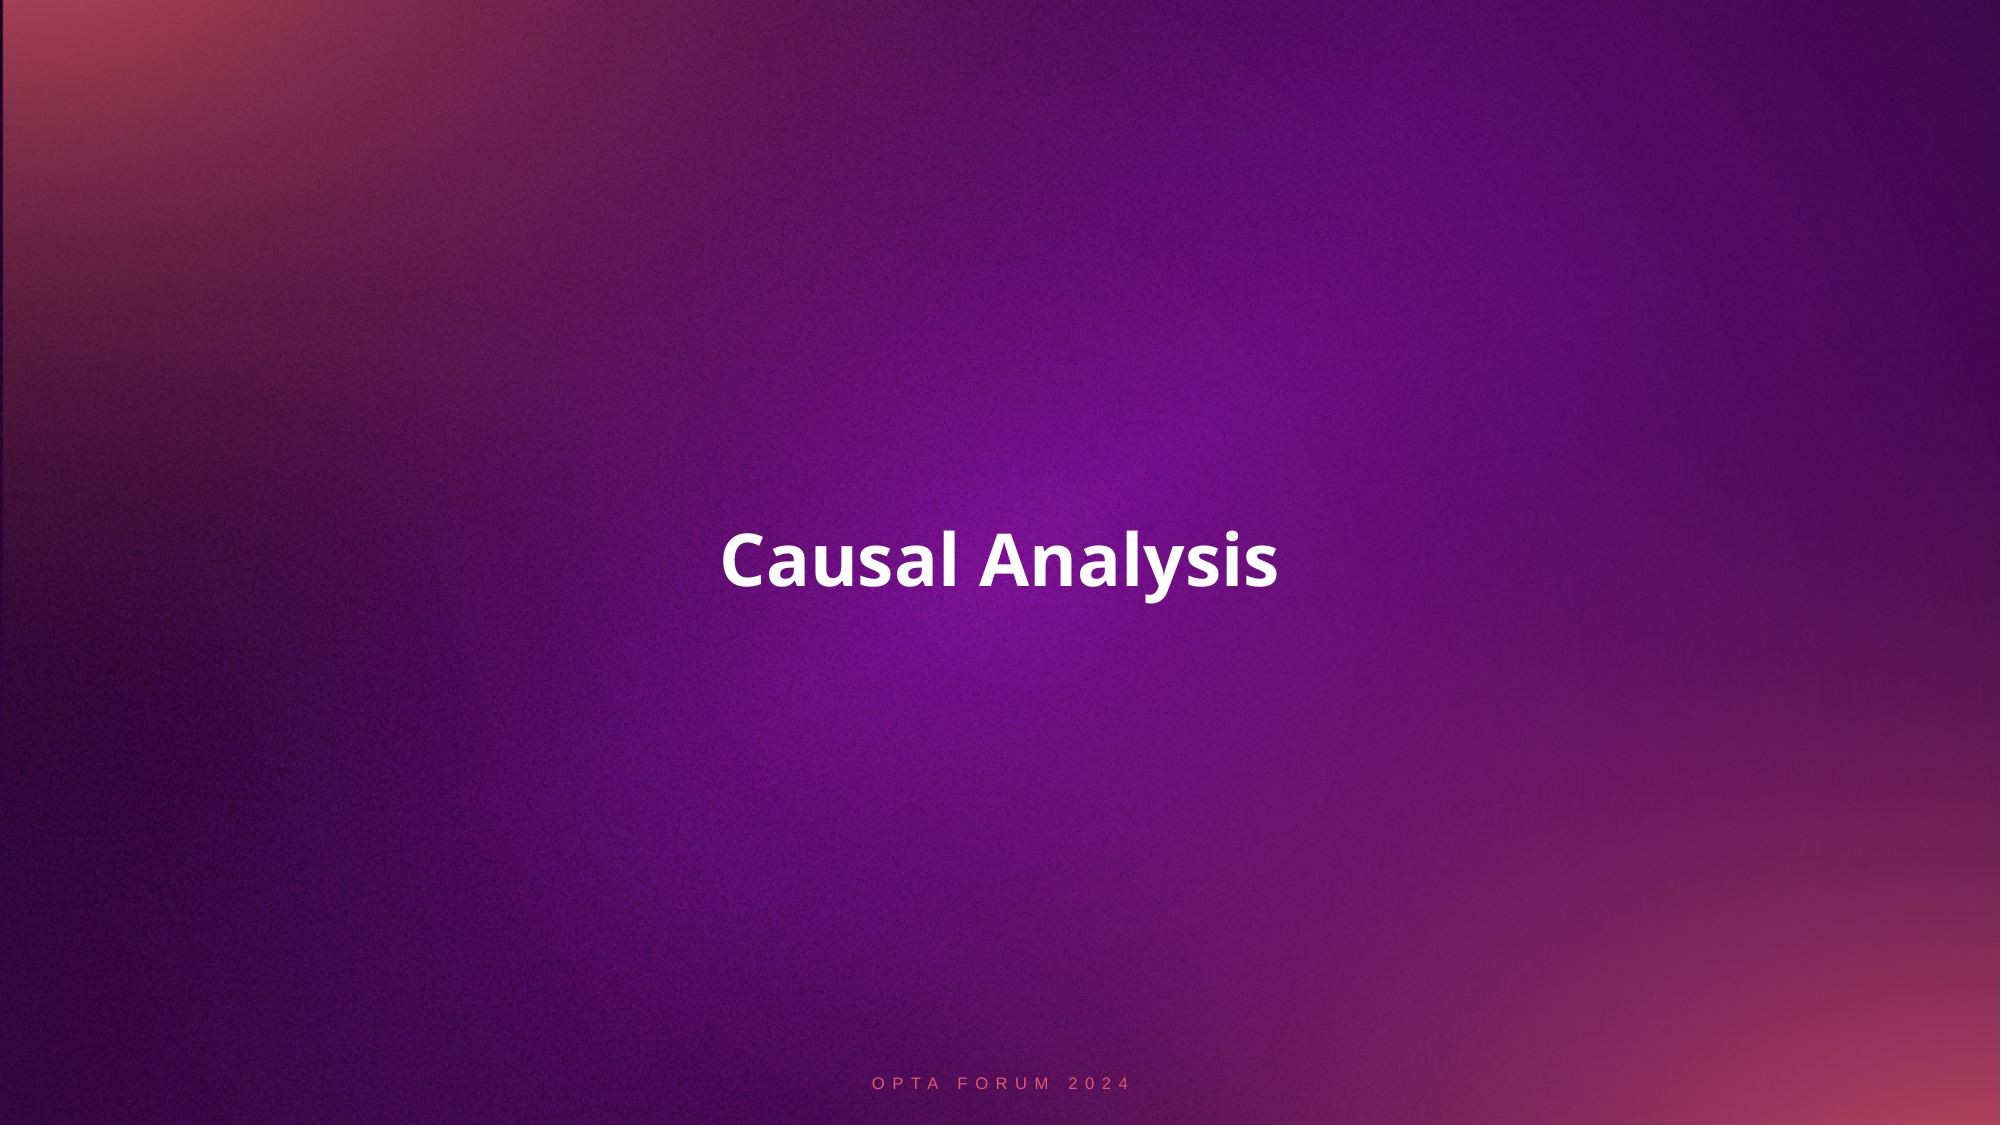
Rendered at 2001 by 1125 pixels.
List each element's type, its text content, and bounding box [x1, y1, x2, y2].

title Causal Analysis [260, 311, 1740, 814]
picture [0, 0, 2000, 1125]
